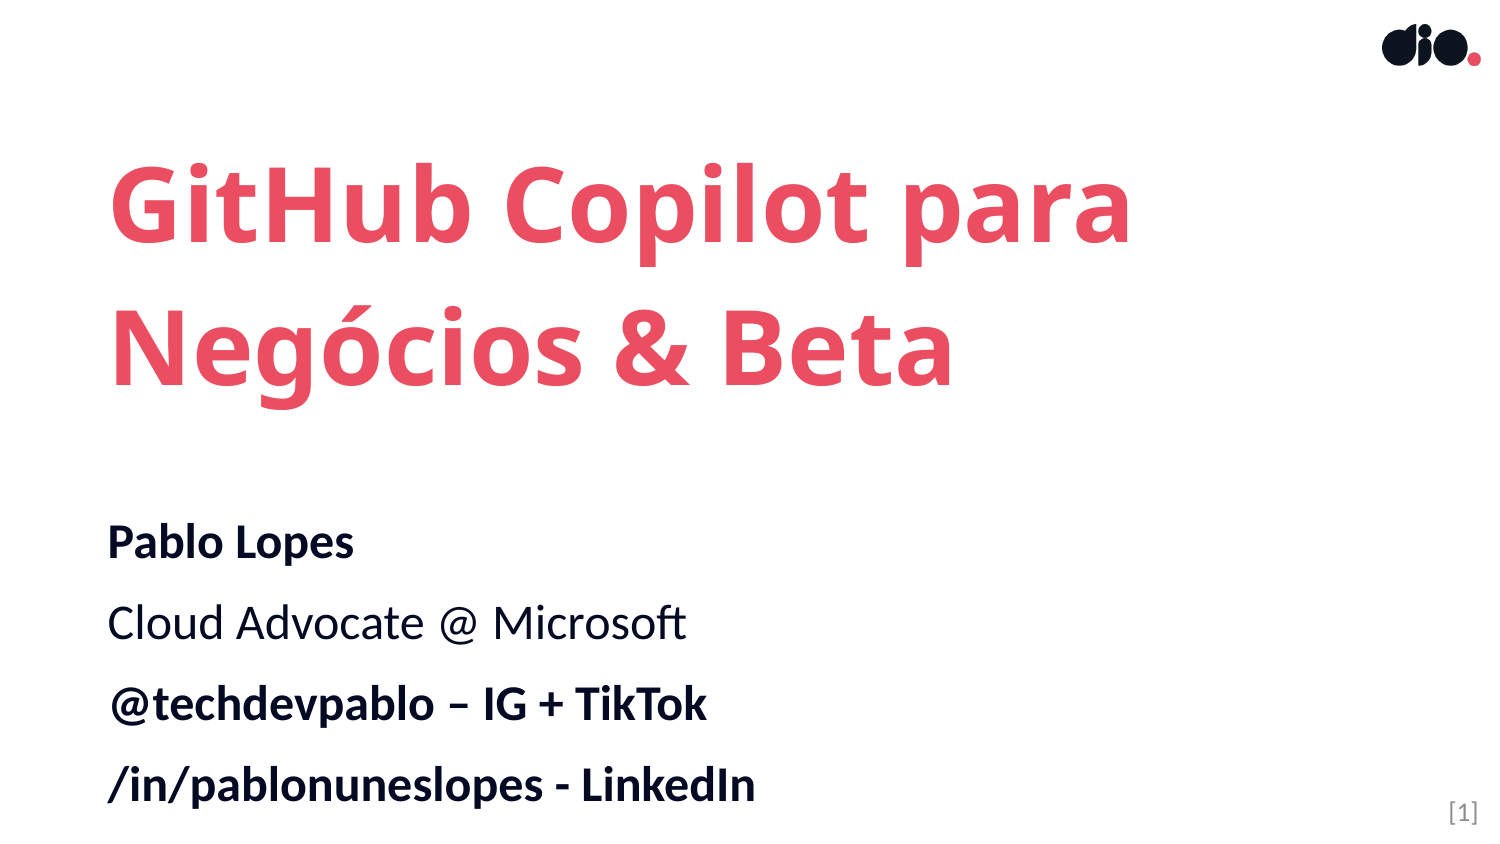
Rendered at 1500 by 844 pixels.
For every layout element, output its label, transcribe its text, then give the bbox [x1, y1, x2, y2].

text_box GitHub Copilot para Negócios & Beta [92, 104, 1402, 422]
text_box Pablo Lopes Cloud Advocate @ Microsoft @techdevpablo – IG + TikTok /in/pablonuneslopes - LinkedIn [92, 493, 1202, 812]
slide_number [1] [1403, 779, 1494, 844]
picture [1382, 24, 1481, 66]
